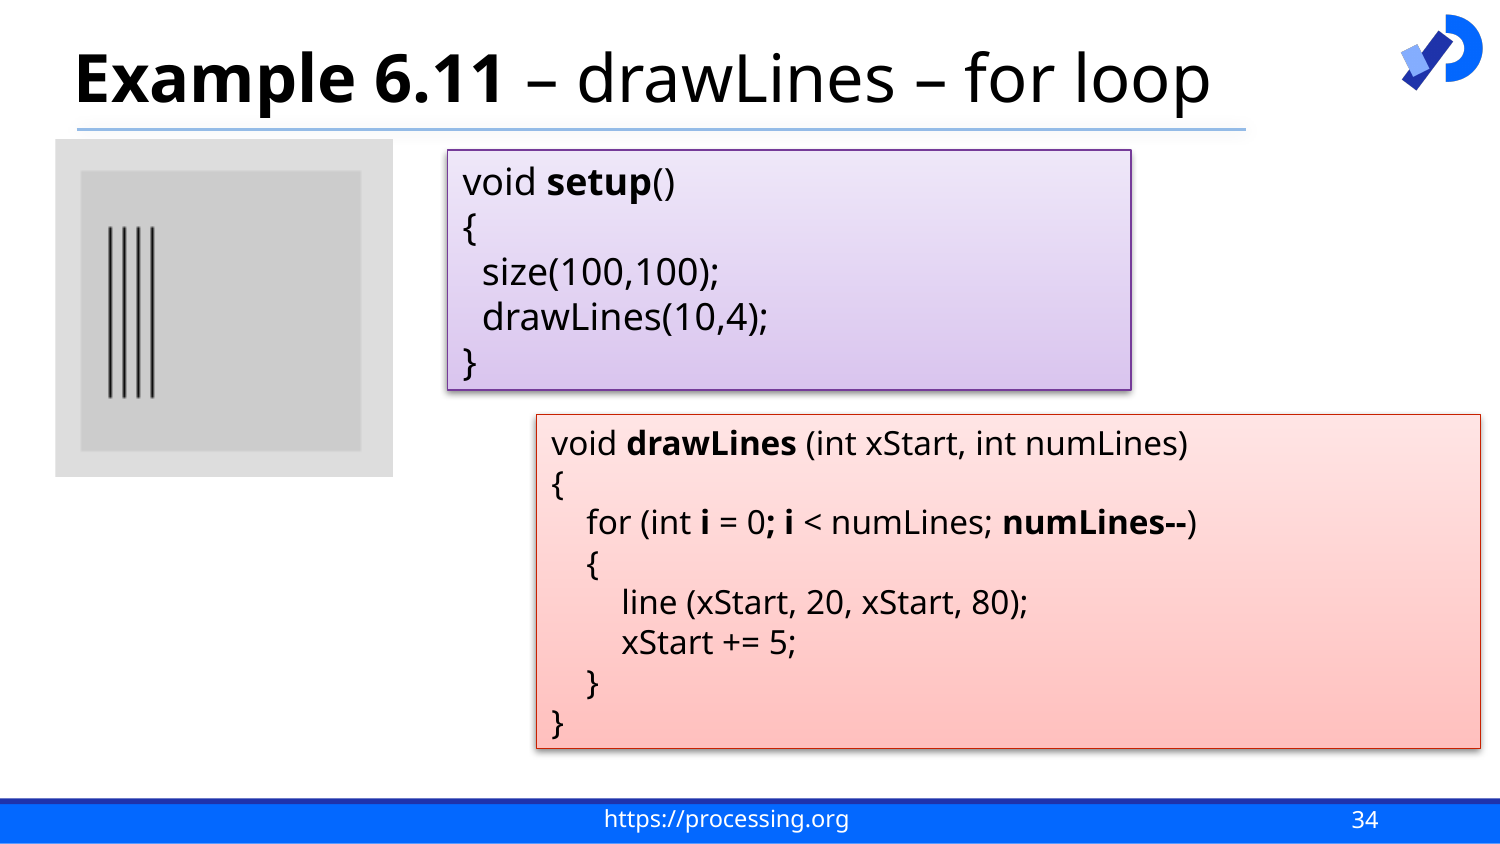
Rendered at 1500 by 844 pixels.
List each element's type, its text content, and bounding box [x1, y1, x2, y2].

slide_number 34 [1074, 799, 1388, 844]
title Example 6.11 – drawLines – for loop [64, 0, 1341, 126]
picture [1398, 9, 1485, 96]
picture [55, 139, 394, 478]
text_box void drawLines (int xStart, int numLines) { for (int i = 0; i < numLines; numLines--) { line (xStart, 20, xStart, 80); xStart += 5; } } [536, 414, 1481, 749]
text_box void setup() { size(100,100); drawLines(10,4); } [447, 149, 1132, 391]
footer https://processing.org [527, 802, 927, 843]
